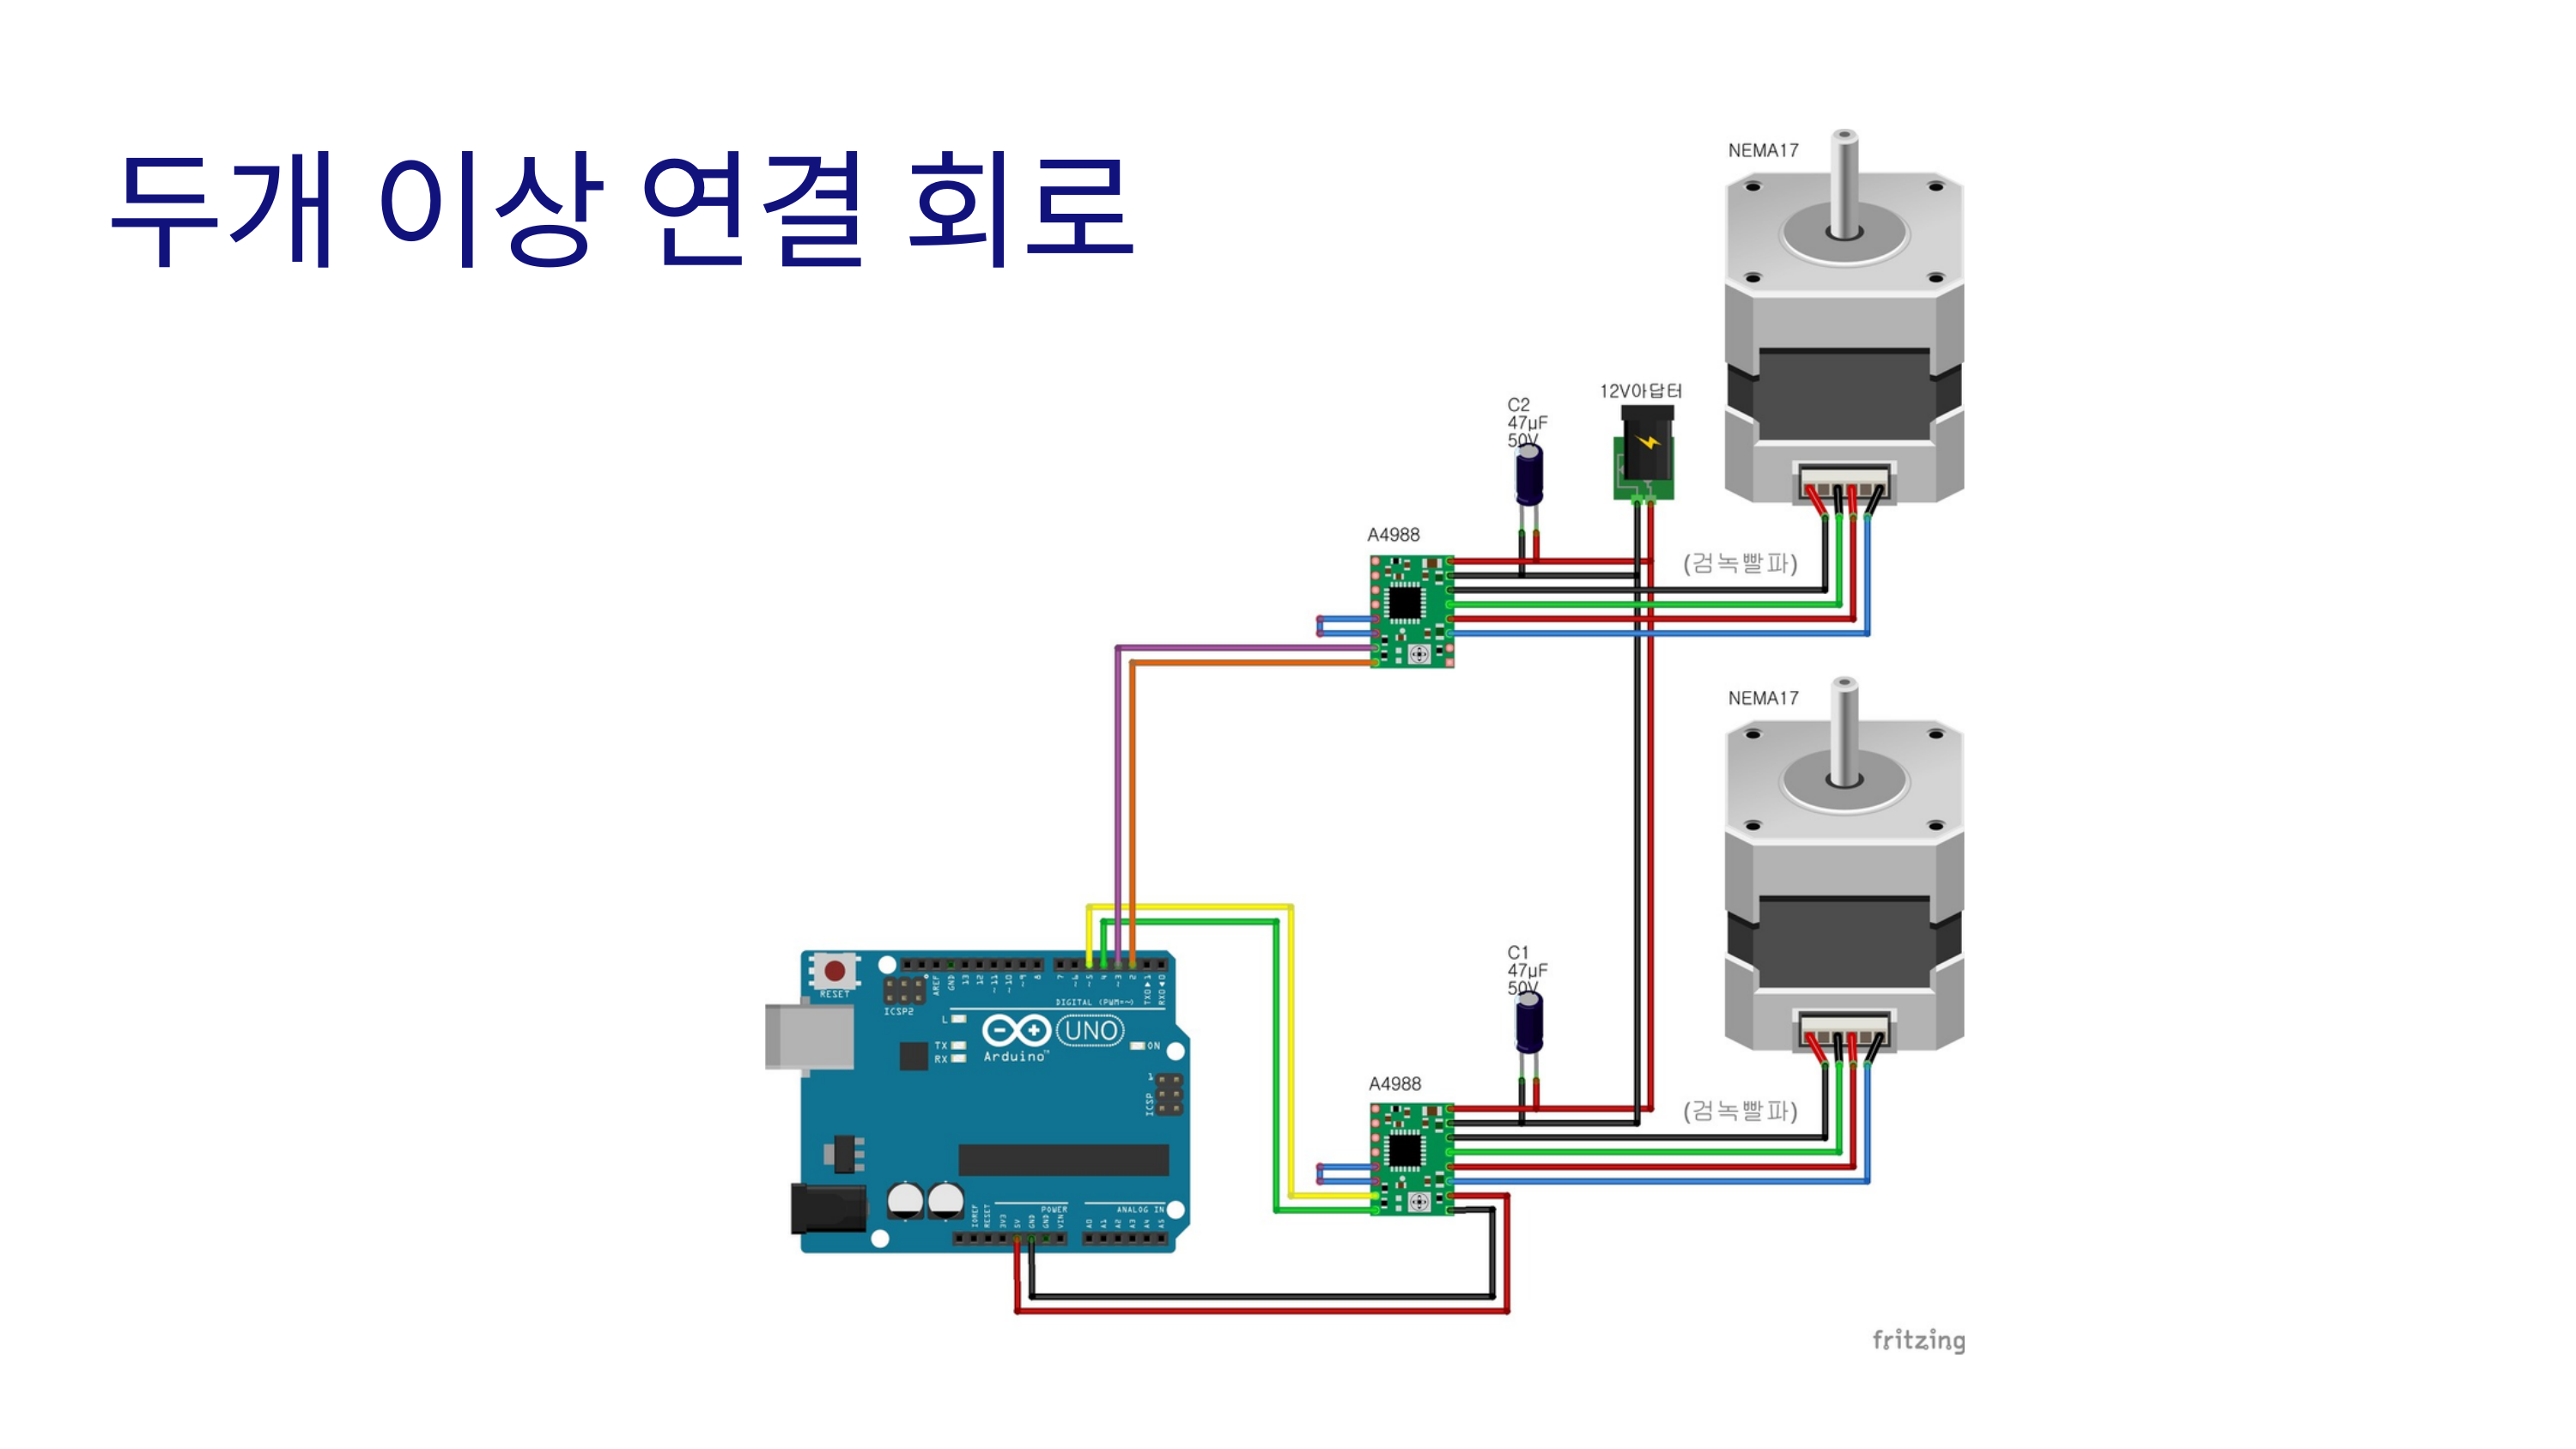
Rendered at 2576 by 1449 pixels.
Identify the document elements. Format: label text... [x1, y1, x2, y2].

text_box 두개 이상 연결 회로 [106, 129, 1489, 284]
text_box [765, 129, 1965, 1355]
